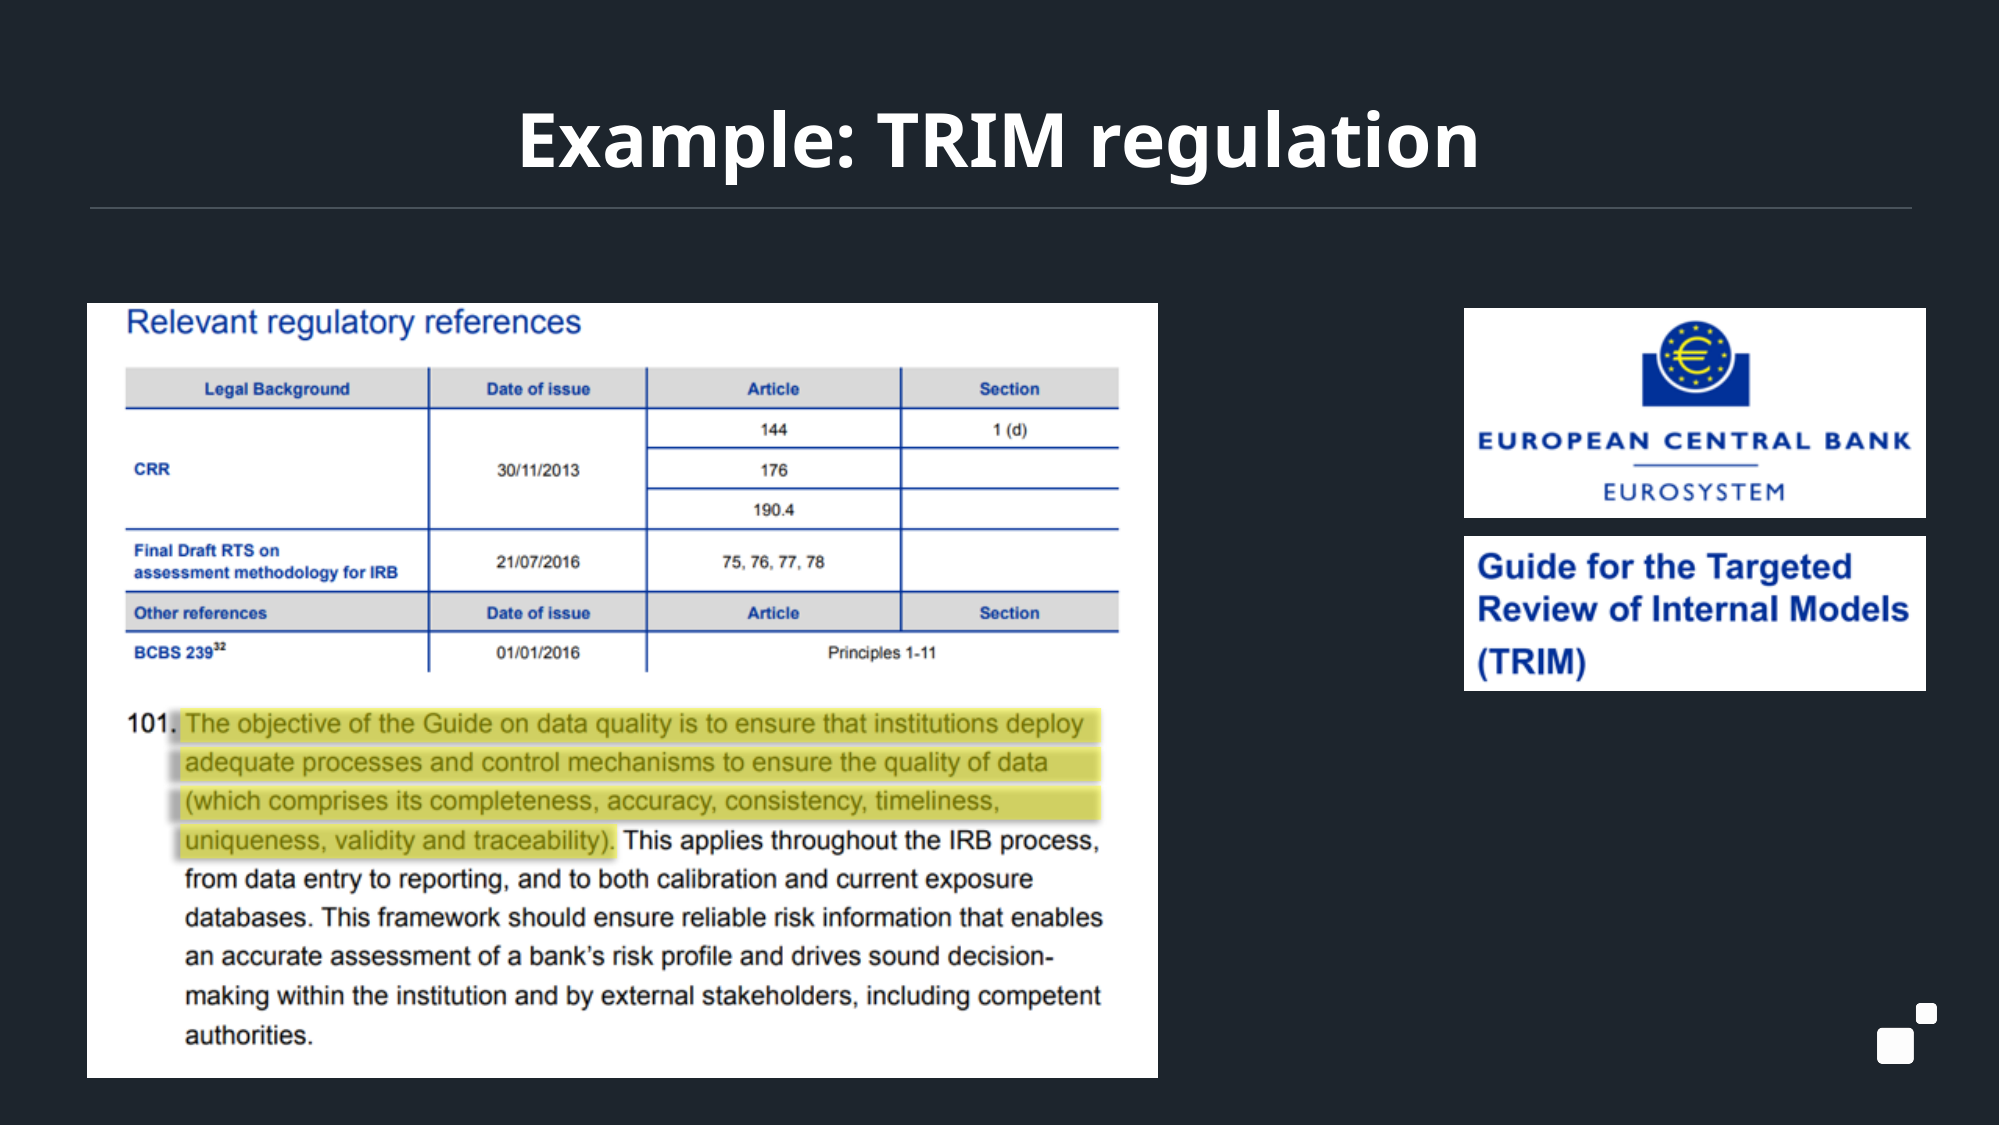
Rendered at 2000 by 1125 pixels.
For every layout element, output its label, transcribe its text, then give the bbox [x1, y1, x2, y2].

picture [1877, 1003, 1937, 1064]
picture [86, 302, 1158, 1078]
picture [1463, 536, 1926, 692]
title Example: TRIM regulation [90, 98, 1910, 195]
picture [1463, 307, 1926, 519]
